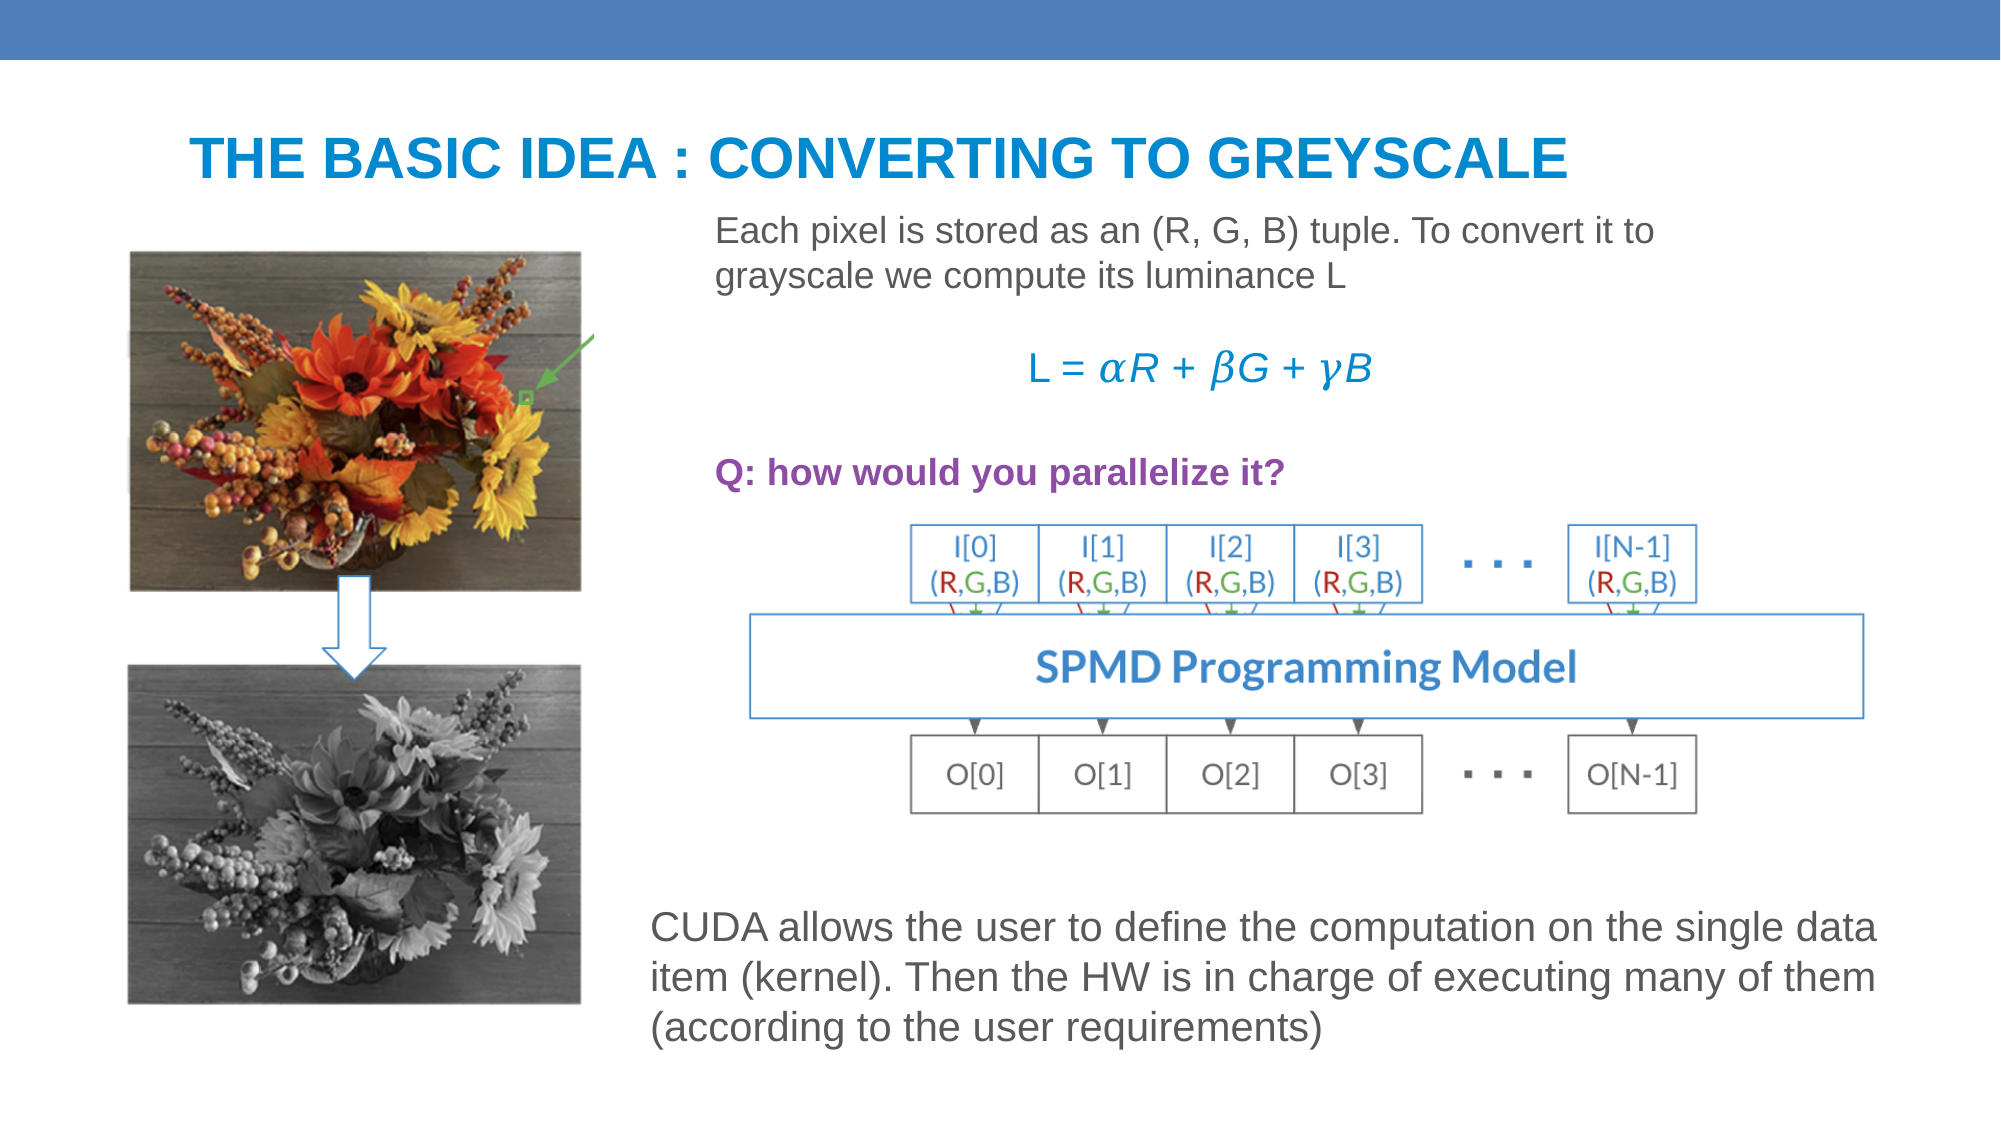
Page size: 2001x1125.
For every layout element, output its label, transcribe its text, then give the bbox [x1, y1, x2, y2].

picture [676, 503, 1882, 852]
picture [112, 230, 594, 1013]
text_box The Basic Idea : Converting To Greyscale [174, 112, 1900, 198]
text_box Each pixel is stored as an (R, G, B) tuple. To convert it to grayscale we compute its luminance L L = 𝛼R + 𝛽G + 𝛾B Q: how would you parallelize it? [699, 198, 1701, 501]
text_box CUDA allows the user to define the computation on the single data item (kernel). Then the HW is in charge of executing many of them (according to the user requirements) [635, 892, 1923, 1125]
